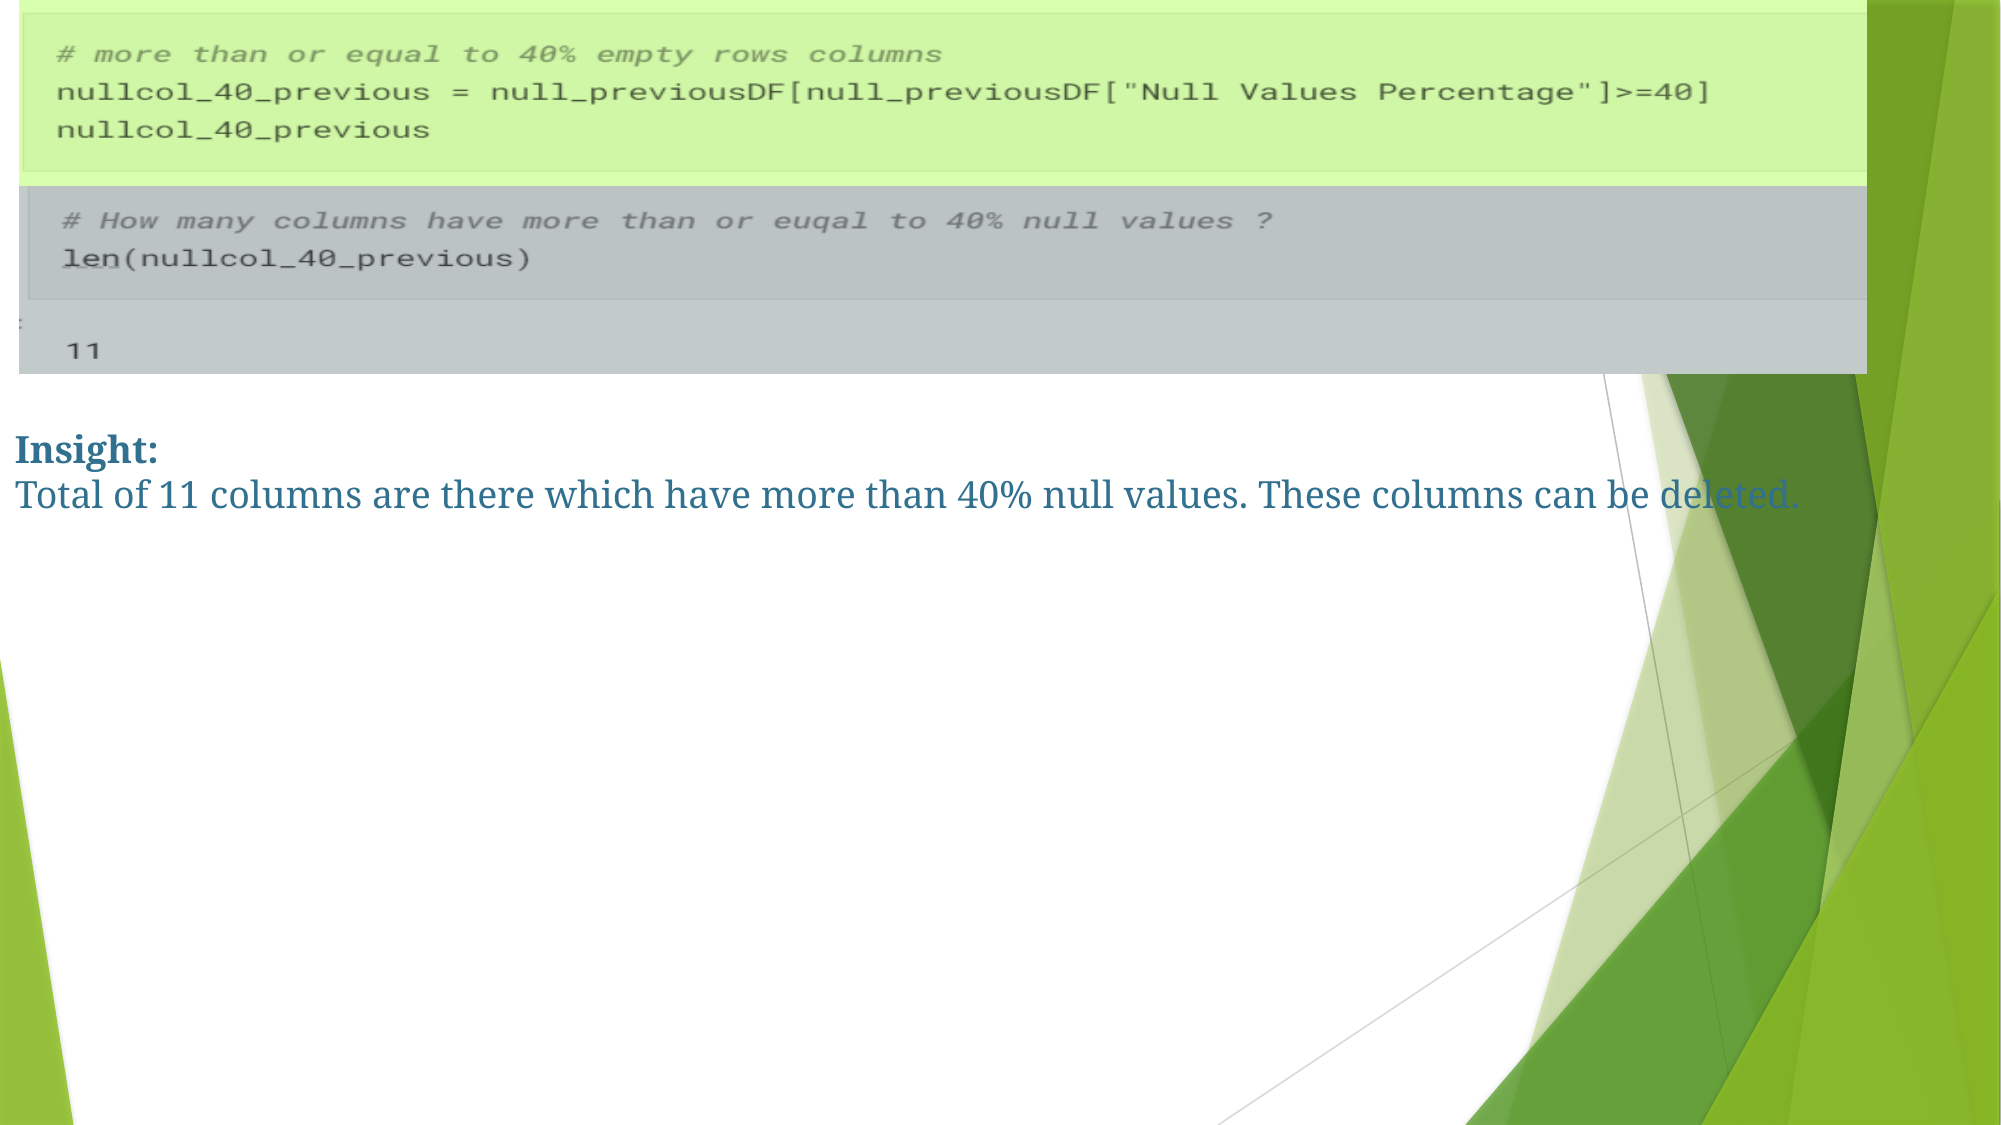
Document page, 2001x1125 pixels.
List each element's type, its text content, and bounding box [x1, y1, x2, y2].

picture [19, 0, 1868, 375]
text_box Insight: Total of 11 columns are there which have more than 40% null values. These columns can be deleted. [0, 418, 1847, 523]
